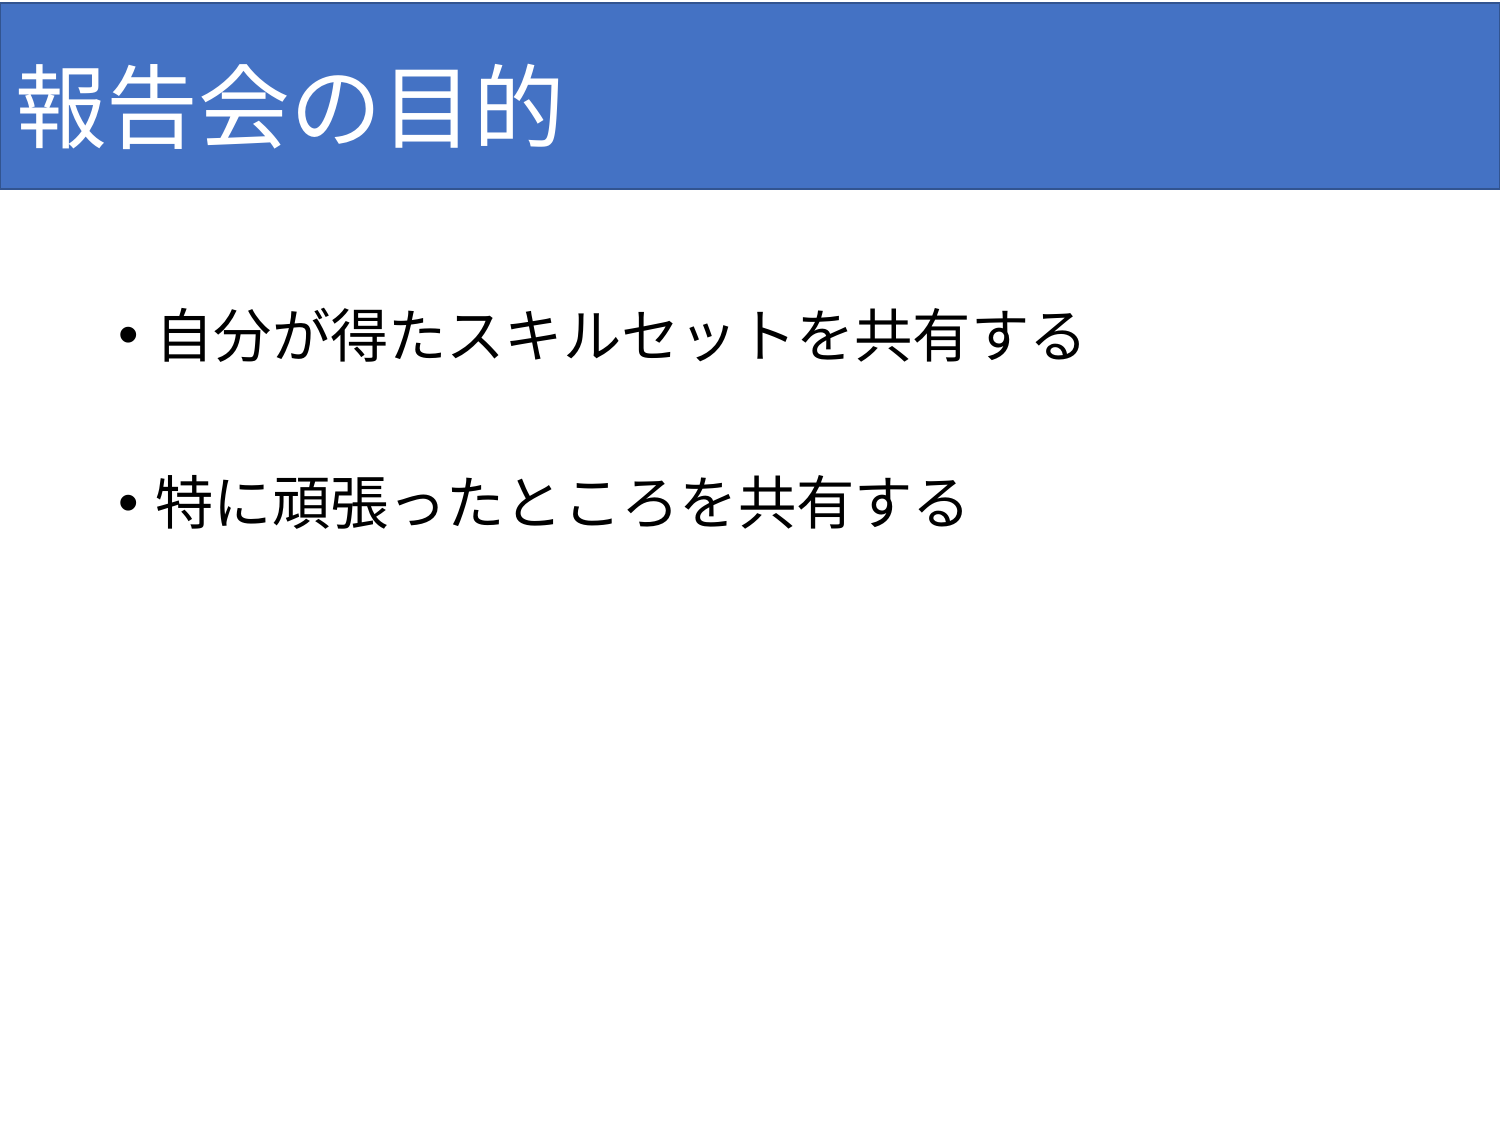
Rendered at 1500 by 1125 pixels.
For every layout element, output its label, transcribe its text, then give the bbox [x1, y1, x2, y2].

title 報告会の目的 [0, 3, 1294, 221]
list 自分が得たスキルセットを共有する 特に頑張ったところを共有する [103, 299, 1397, 1014]
